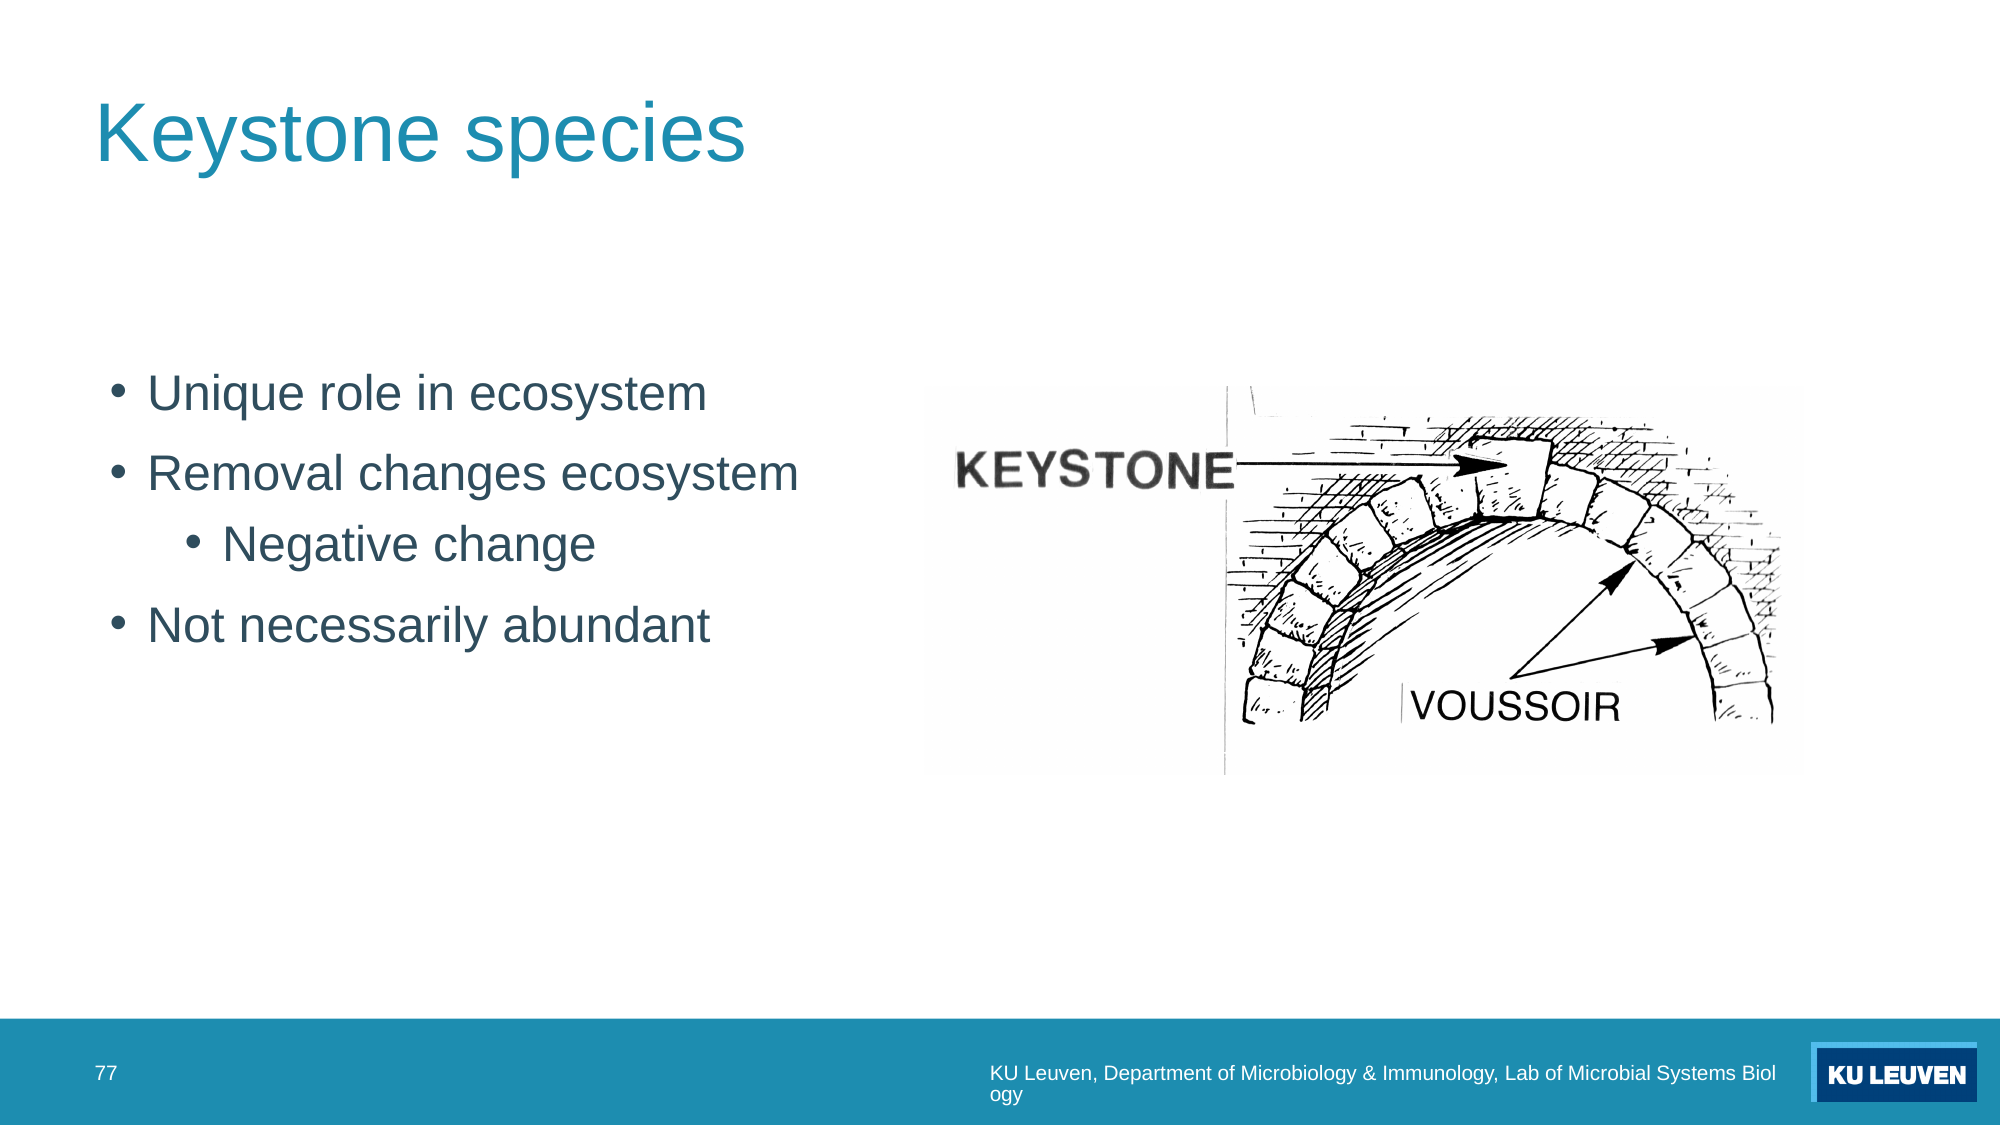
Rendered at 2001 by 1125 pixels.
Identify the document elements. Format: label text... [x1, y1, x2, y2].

picture [1811, 1042, 1977, 1102]
list Unique role in ecosystem Removal changes ecosystem Negative change Not necessarily abundant [94, 271, 1906, 1004]
picture [924, 386, 1804, 775]
footer KU Leuven, Department of Microbiology & Immunology, Lab of Microbial Systems Biology [989, 1018, 1809, 1125]
title Keystone species [94, 33, 1906, 223]
slide_number 77 [94, 1018, 201, 1125]
